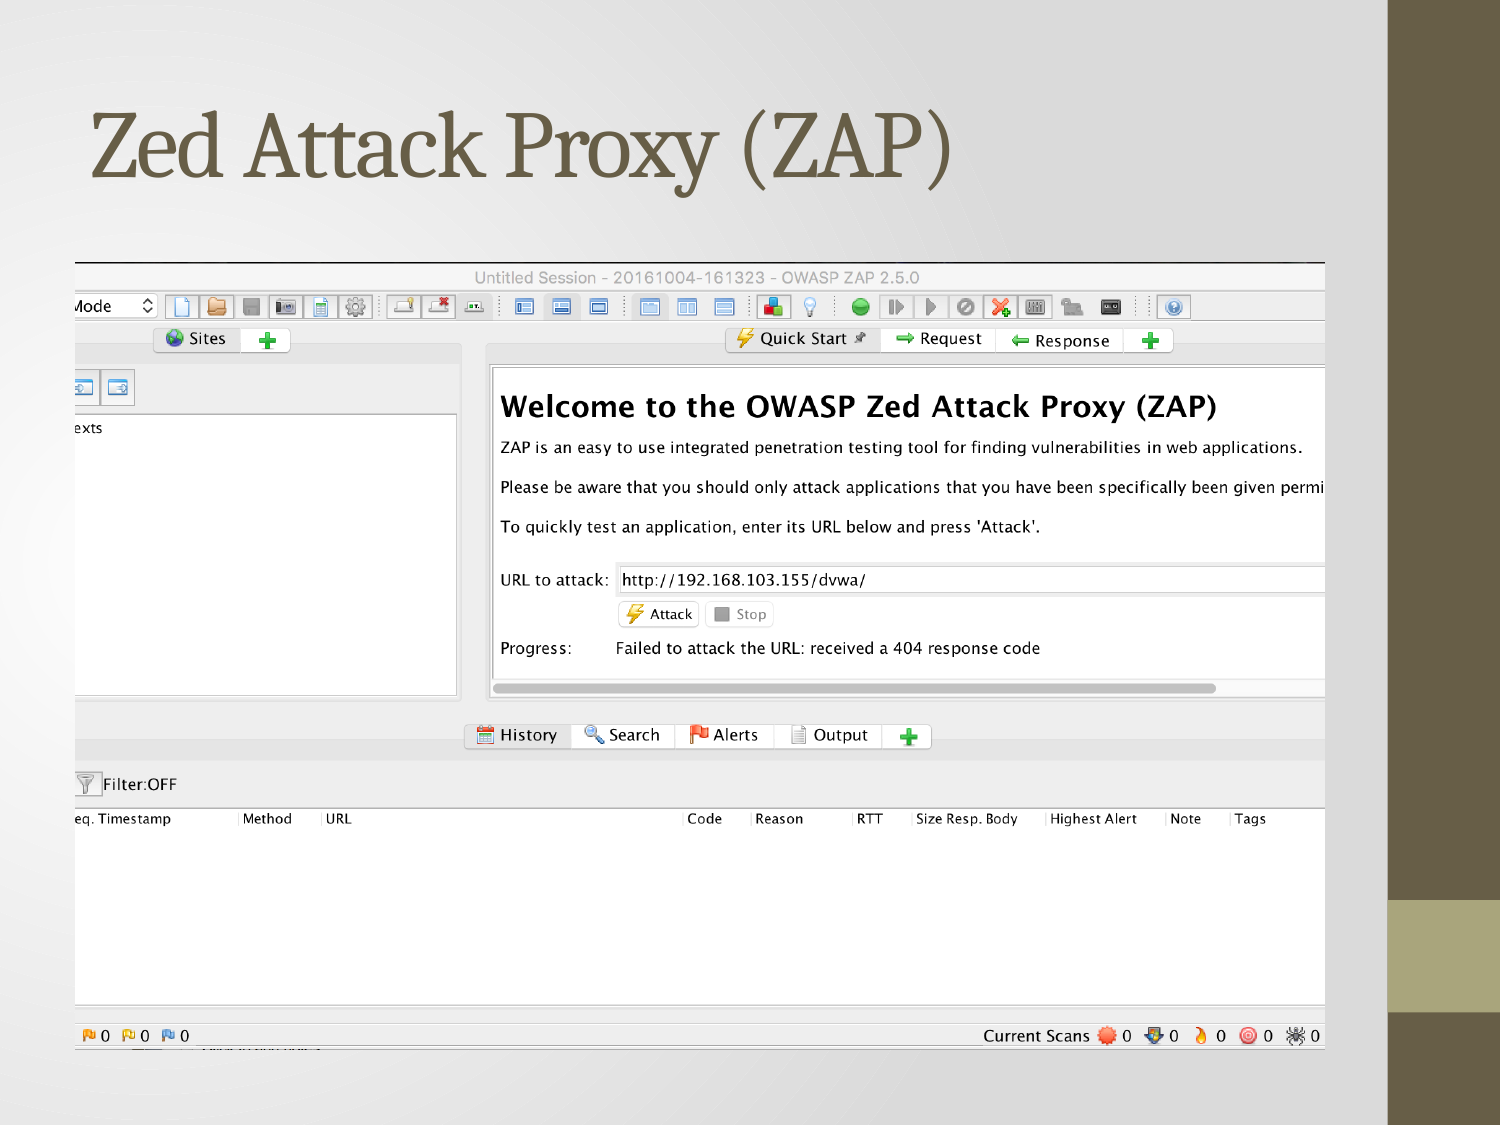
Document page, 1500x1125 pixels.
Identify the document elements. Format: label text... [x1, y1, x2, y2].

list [74, 261, 1326, 1051]
title Zed Attack Proxy (ZAP) [75, 45, 1325, 233]
